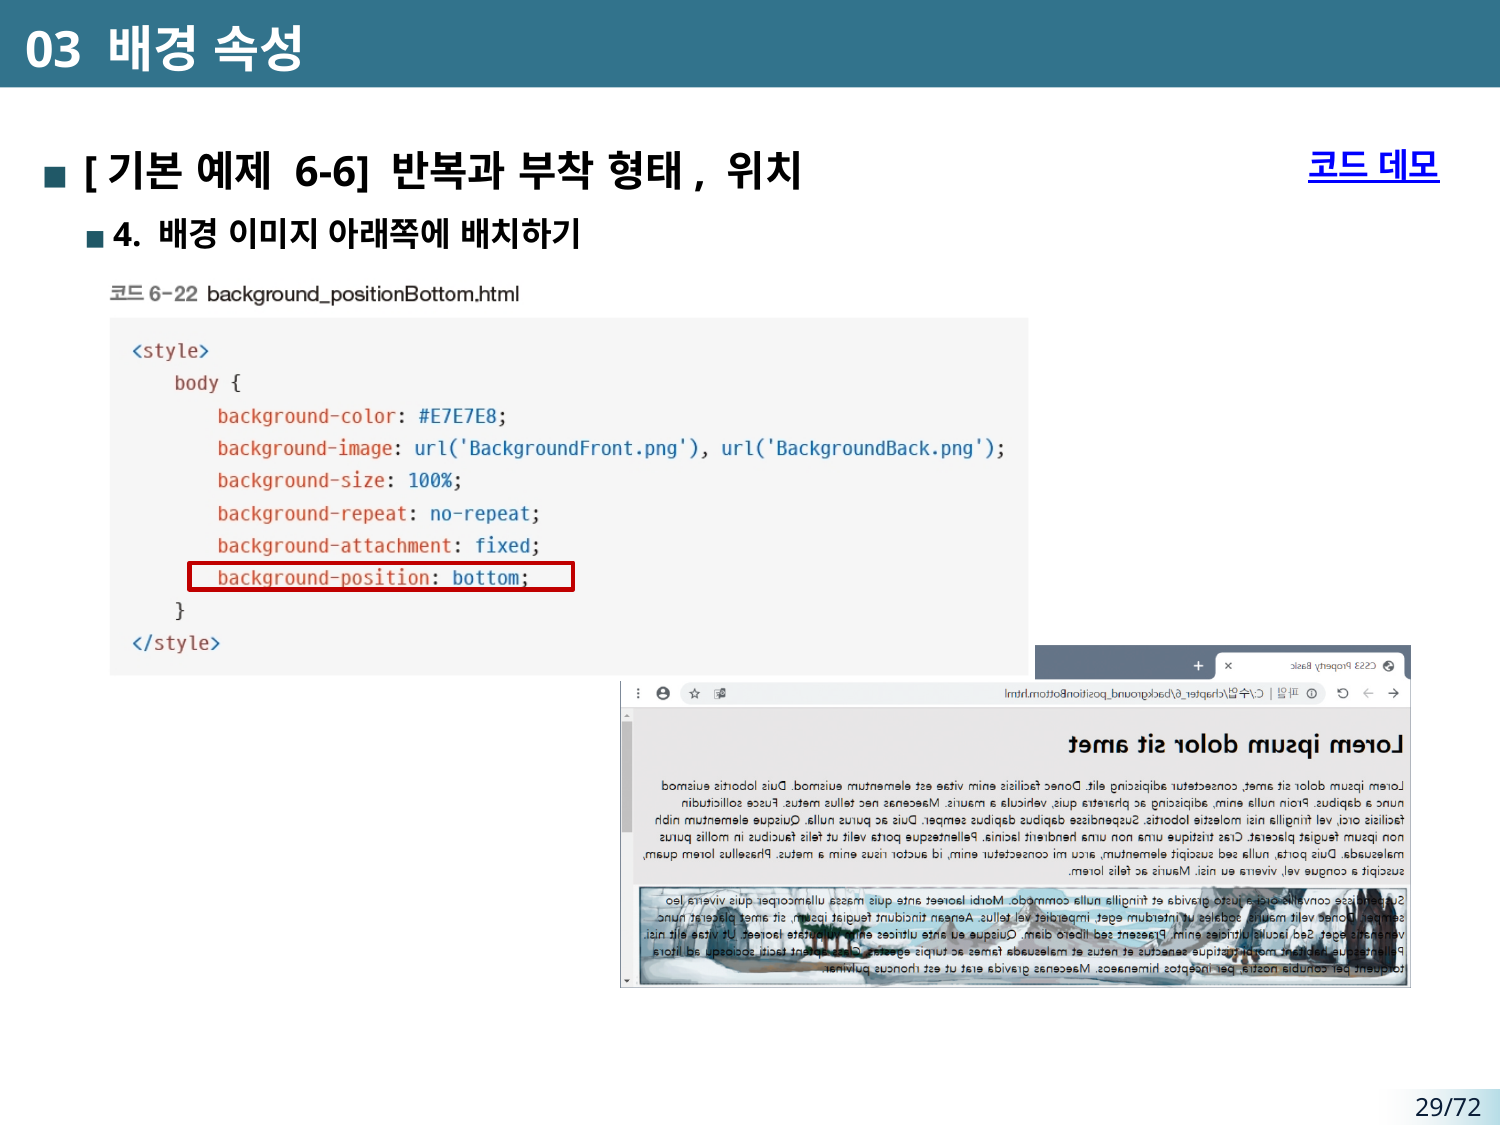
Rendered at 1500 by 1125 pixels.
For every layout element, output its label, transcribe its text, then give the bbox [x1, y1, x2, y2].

picture [619, 644, 1411, 988]
title 03 배경 속성 [10, 8, 1288, 87]
text_box 코드 데모 [1293, 137, 1495, 193]
list [기본 예제 6-6] 반복과 부착 형태, 위치 4. 배경 이미지 아래쪽에 배치하기 [10, 126, 1481, 1057]
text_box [100, 278, 1036, 681]
